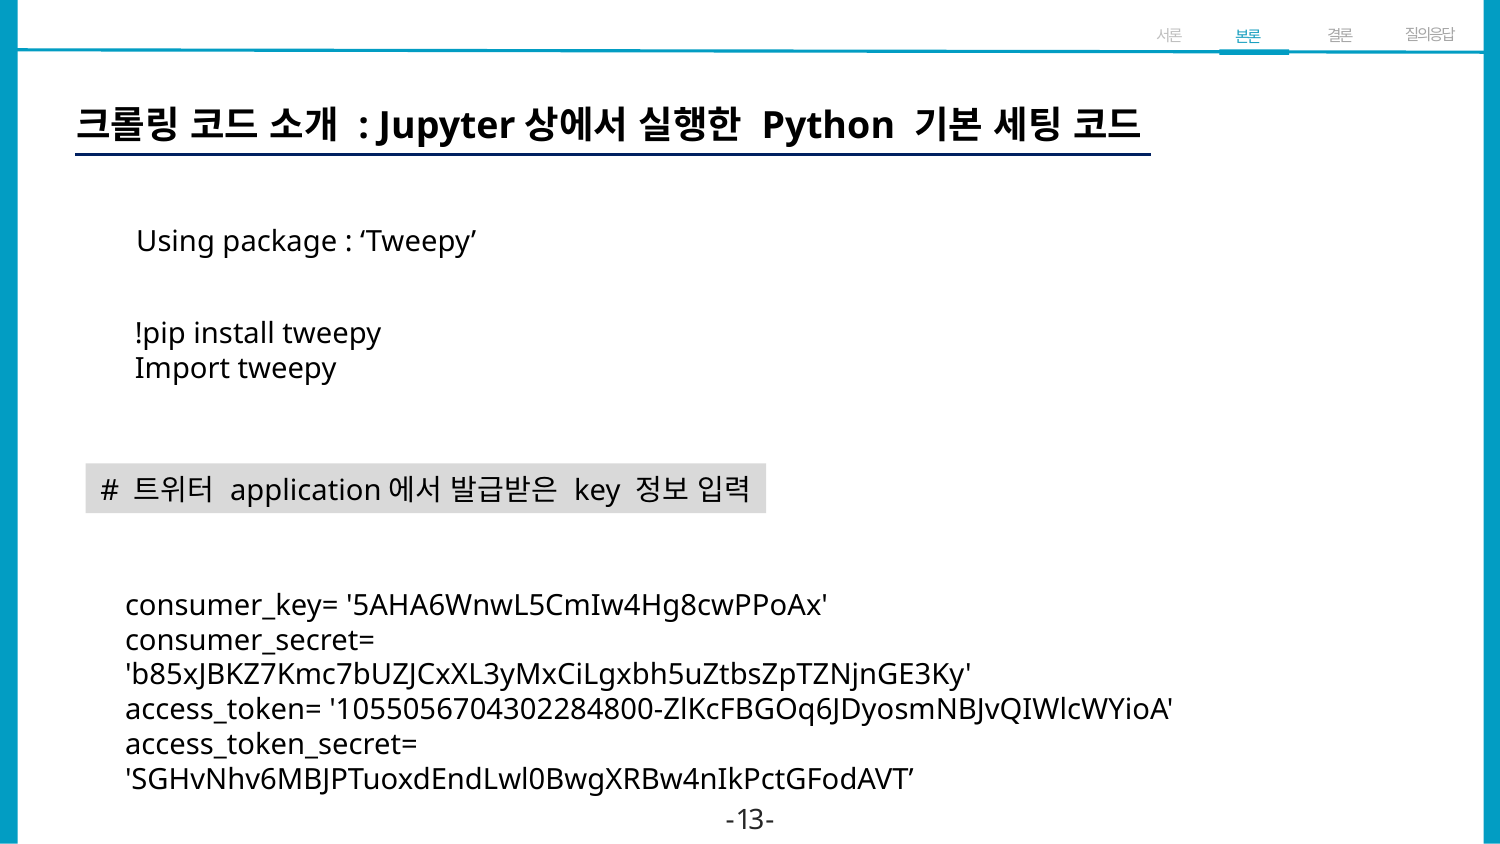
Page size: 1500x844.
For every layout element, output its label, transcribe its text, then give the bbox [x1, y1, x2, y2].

text_box [0, 0, 19, 844]
text_box 본론 [1202, 19, 1295, 49]
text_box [8, 49, 1492, 53]
text_box 서론 [1118, 18, 1221, 49]
text_box 결론 [1287, 18, 1384, 49]
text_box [110, 215, 1222, 771]
text_box 질의응답 [1384, 17, 1477, 49]
text_box [1482, 0, 1500, 844]
text_box 크롤링 코드 소개 : Jupyter상에서 실행한 Python 기본 세팅 코드 [61, 93, 1370, 154]
text_box - 13 - [686, 794, 814, 843]
